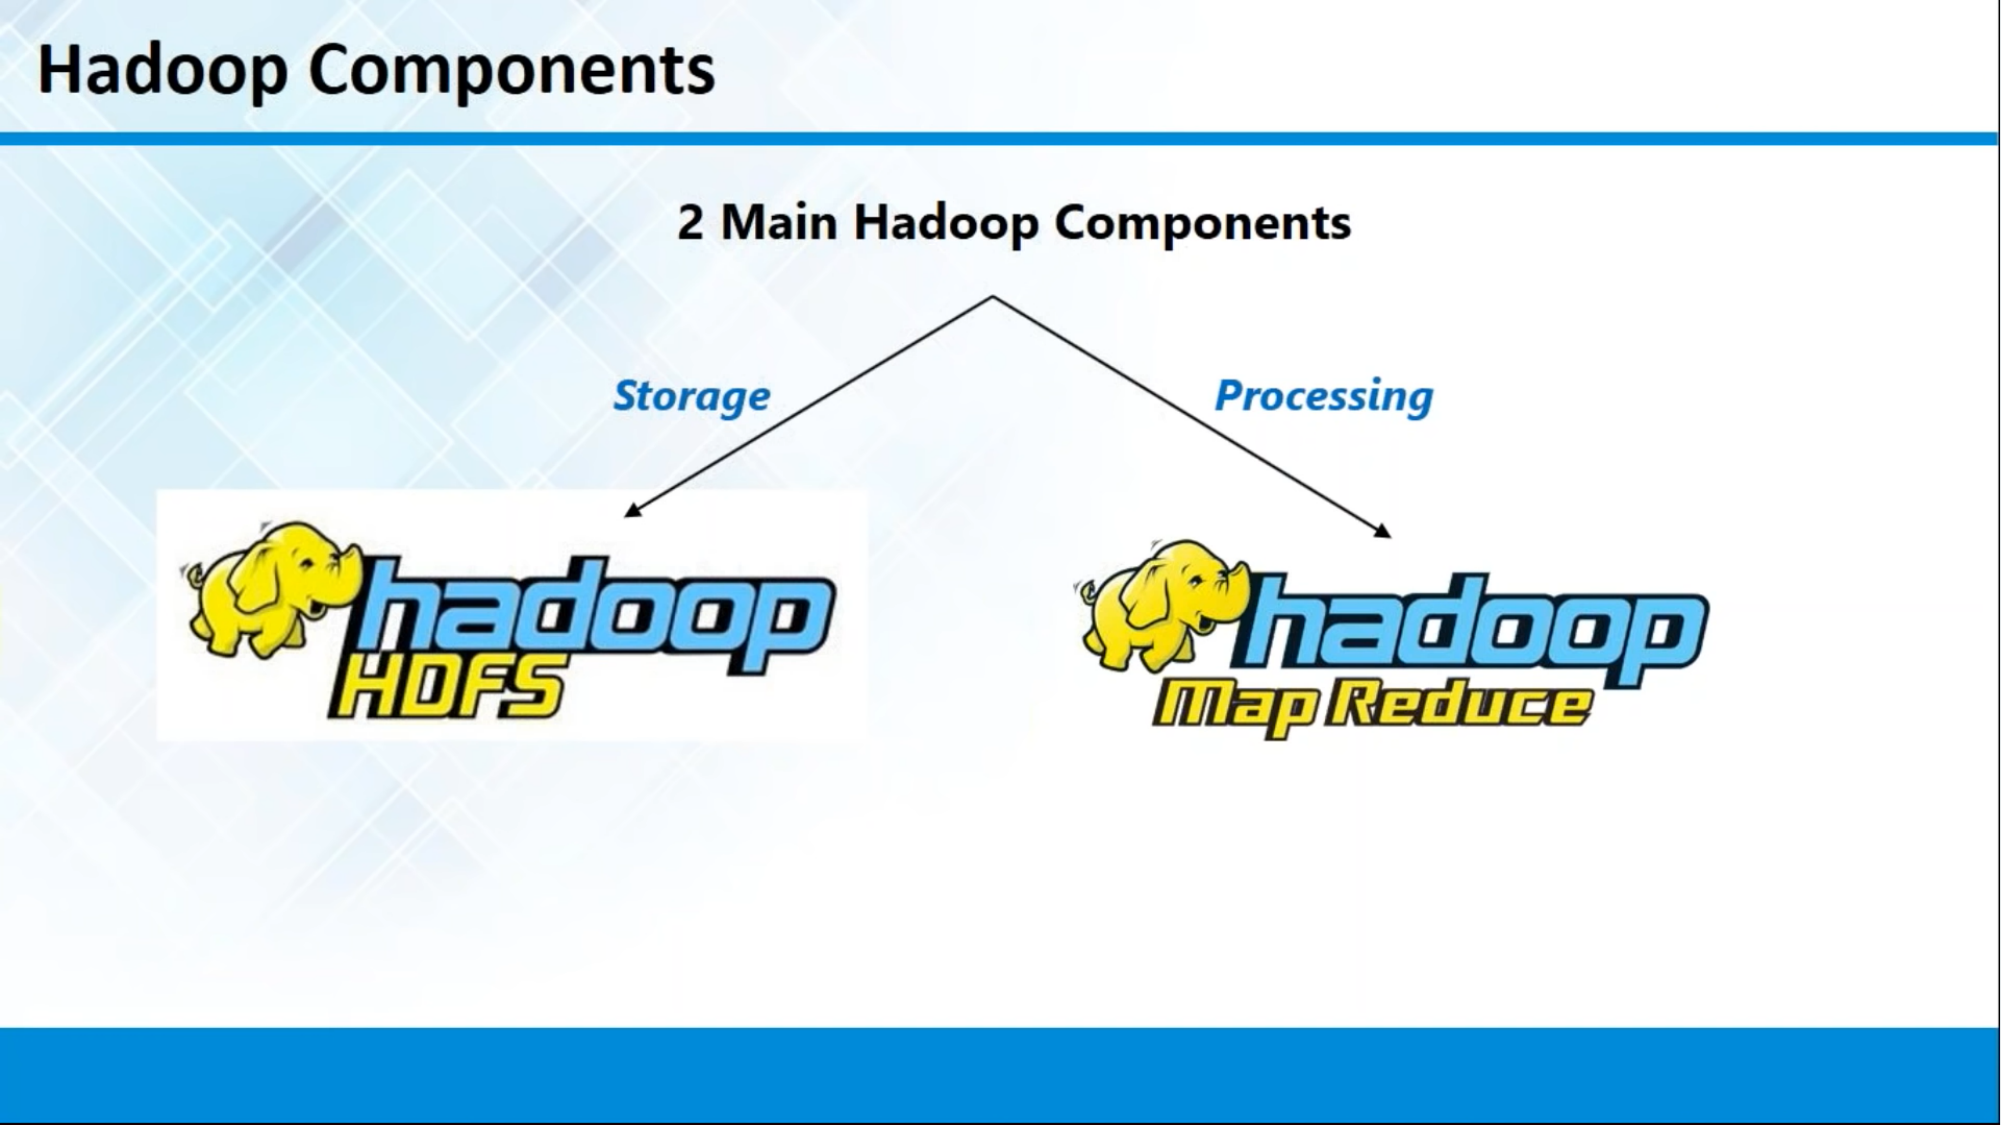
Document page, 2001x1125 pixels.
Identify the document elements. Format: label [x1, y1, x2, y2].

list [0, 0, 2000, 1125]
